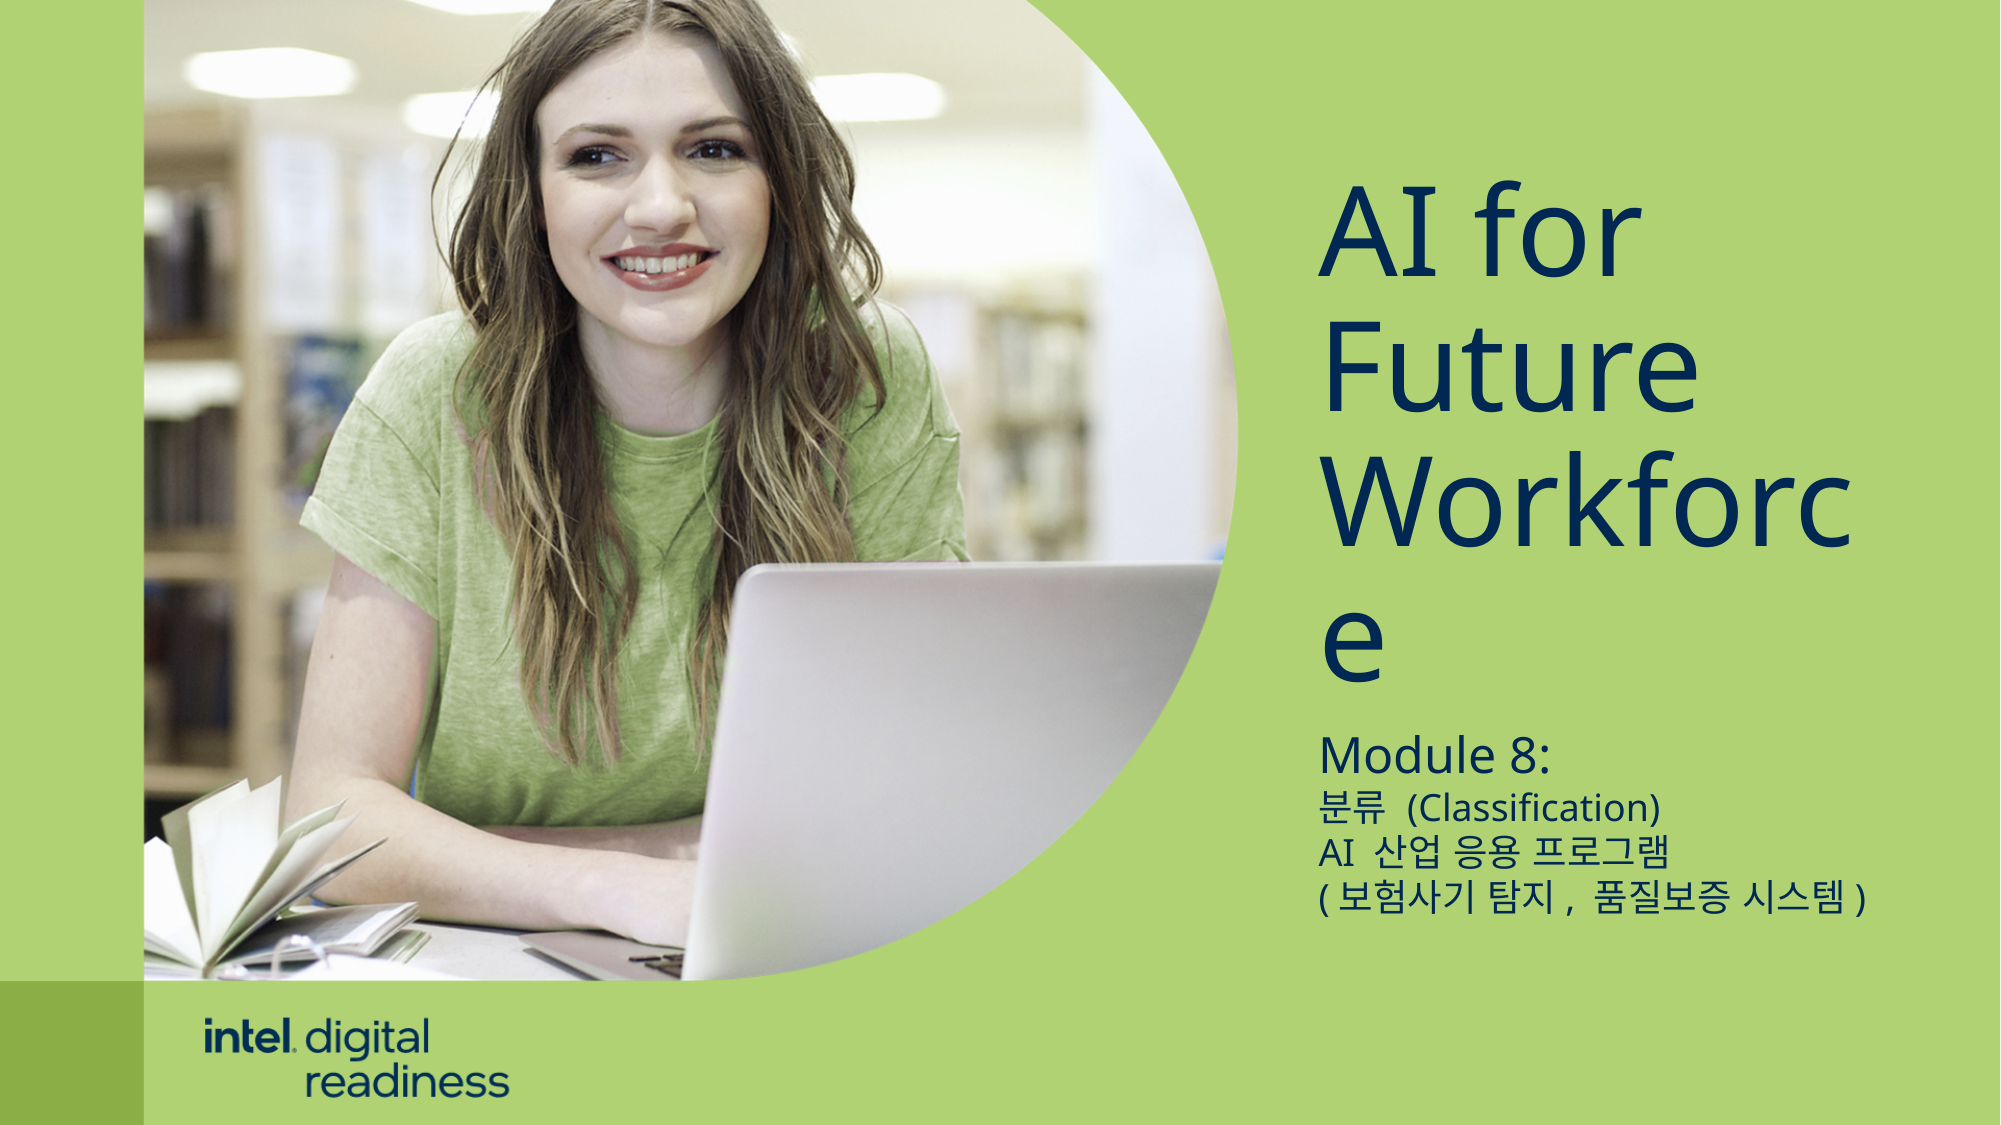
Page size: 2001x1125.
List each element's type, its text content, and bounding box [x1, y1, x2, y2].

text_box AI for Future Workforce [1303, 408, 1895, 716]
text_box Module 8: 분류 (Classification) AI 산업 응용 프로그램 (보험사기 탐지, 품질보증 시스템) [1303, 716, 1978, 869]
picture [0, 0, 2001, 1125]
